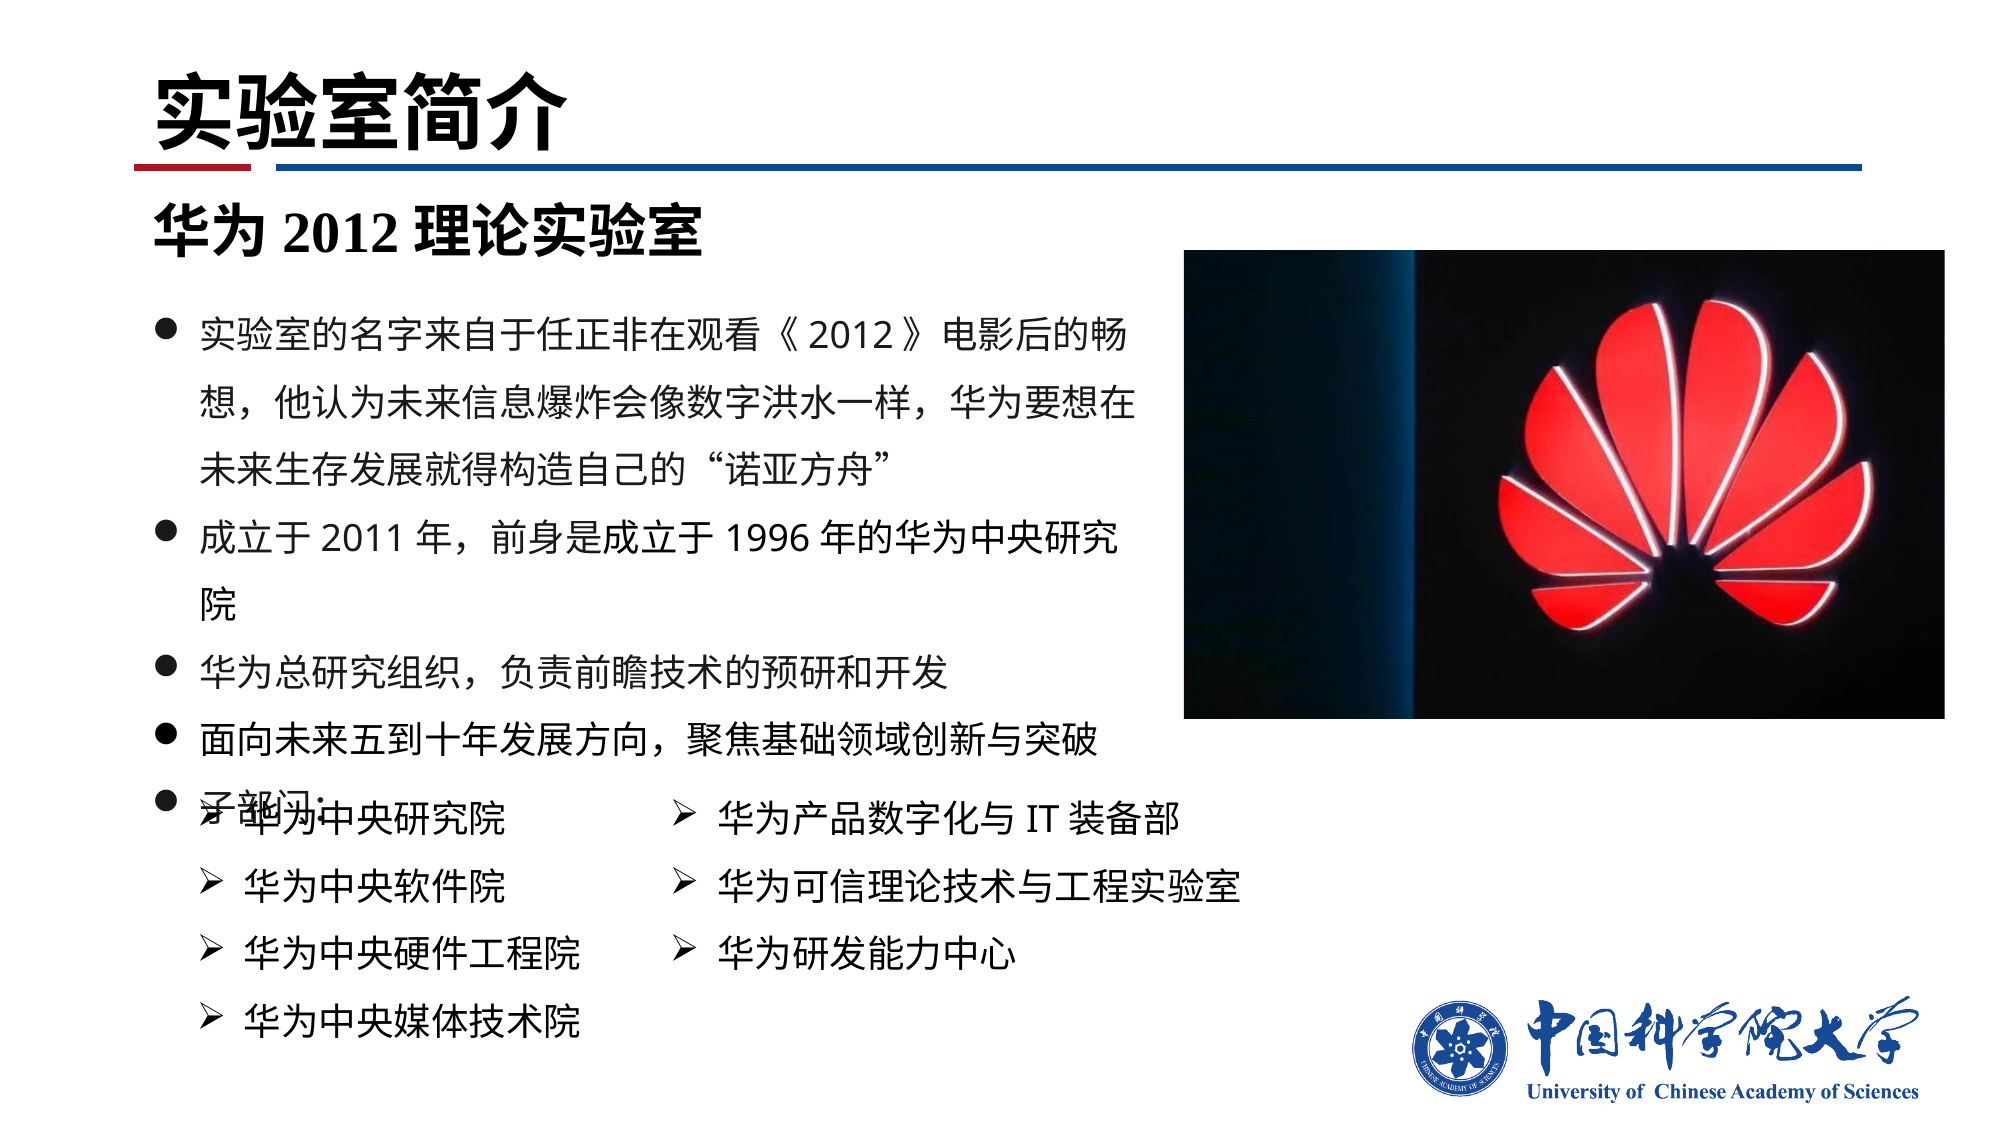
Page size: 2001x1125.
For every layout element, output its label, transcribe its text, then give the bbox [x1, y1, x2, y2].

picture [1412, 996, 1919, 1103]
text_box 华为2012理论实验室 [137, 186, 1275, 272]
picture [1183, 250, 1945, 719]
text_box 华为产品数字化与IT装备部 华为可信理论技术与工程实验室 华为研发能力中心 [655, 765, 1656, 983]
title 实验室简介 [137, 0, 1863, 168]
text_box 实验室的名字来自于任正非在观看《2012》电影后的畅想，他认为未来信息爆炸会像数字洪水一样，华为要想在未来生存发展就得构造自己的“诺亚方舟” 成立于2011年，前身是成立于1996年的华为中央研究院 华为总研究组织，负责前瞻技术的预研和开发 面向未来五到十年发展方向，聚焦基础领域创新与突破 子部门： [137, 281, 1156, 836]
text_box 华为中央研究院 华为中央软件院 华为中央硬件工程院 华为中央媒体技术院 [182, 765, 943, 1051]
